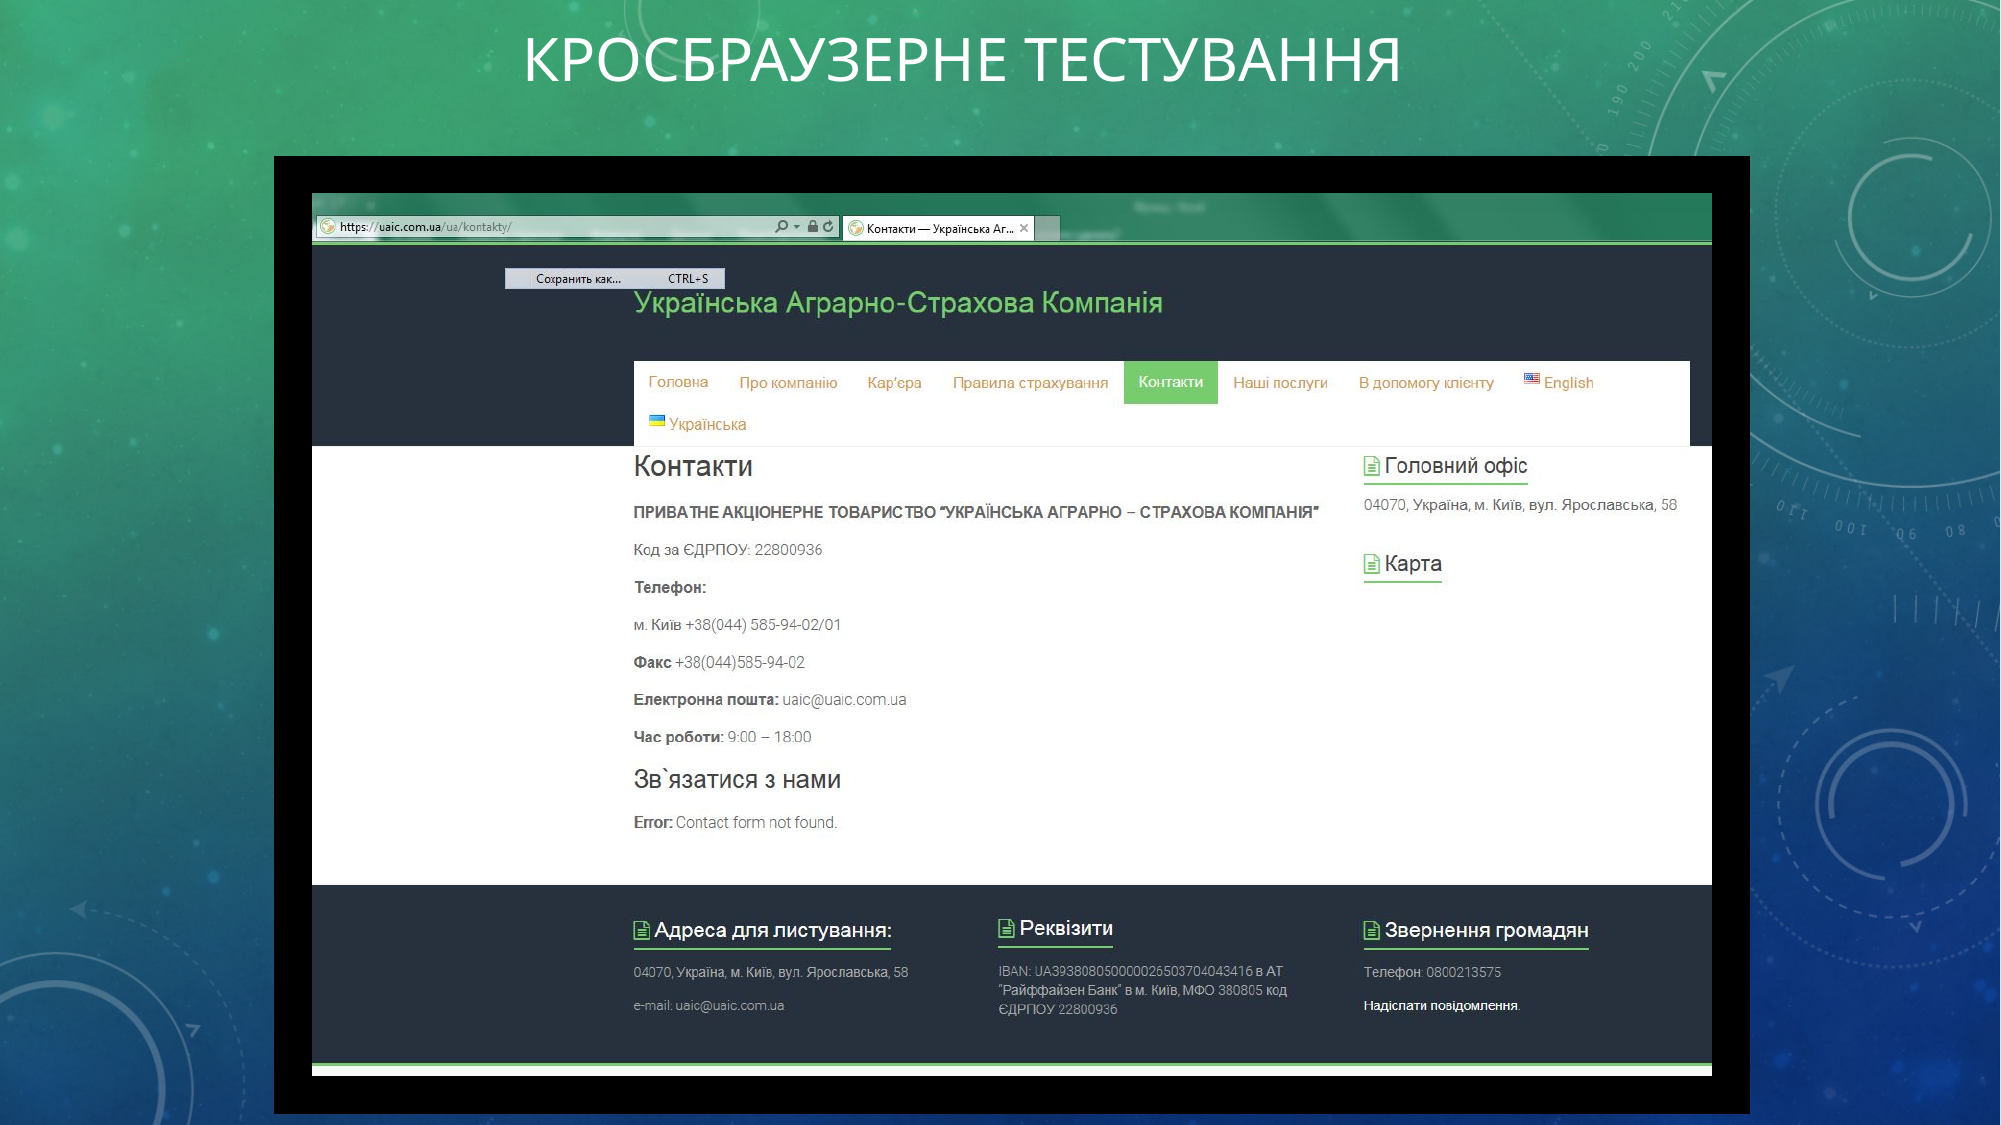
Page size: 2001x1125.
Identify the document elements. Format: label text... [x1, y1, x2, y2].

picture [0, 0, 2001, 1125]
title кросбраузерне тестування [139, 13, 1802, 101]
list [311, 193, 1713, 1077]
